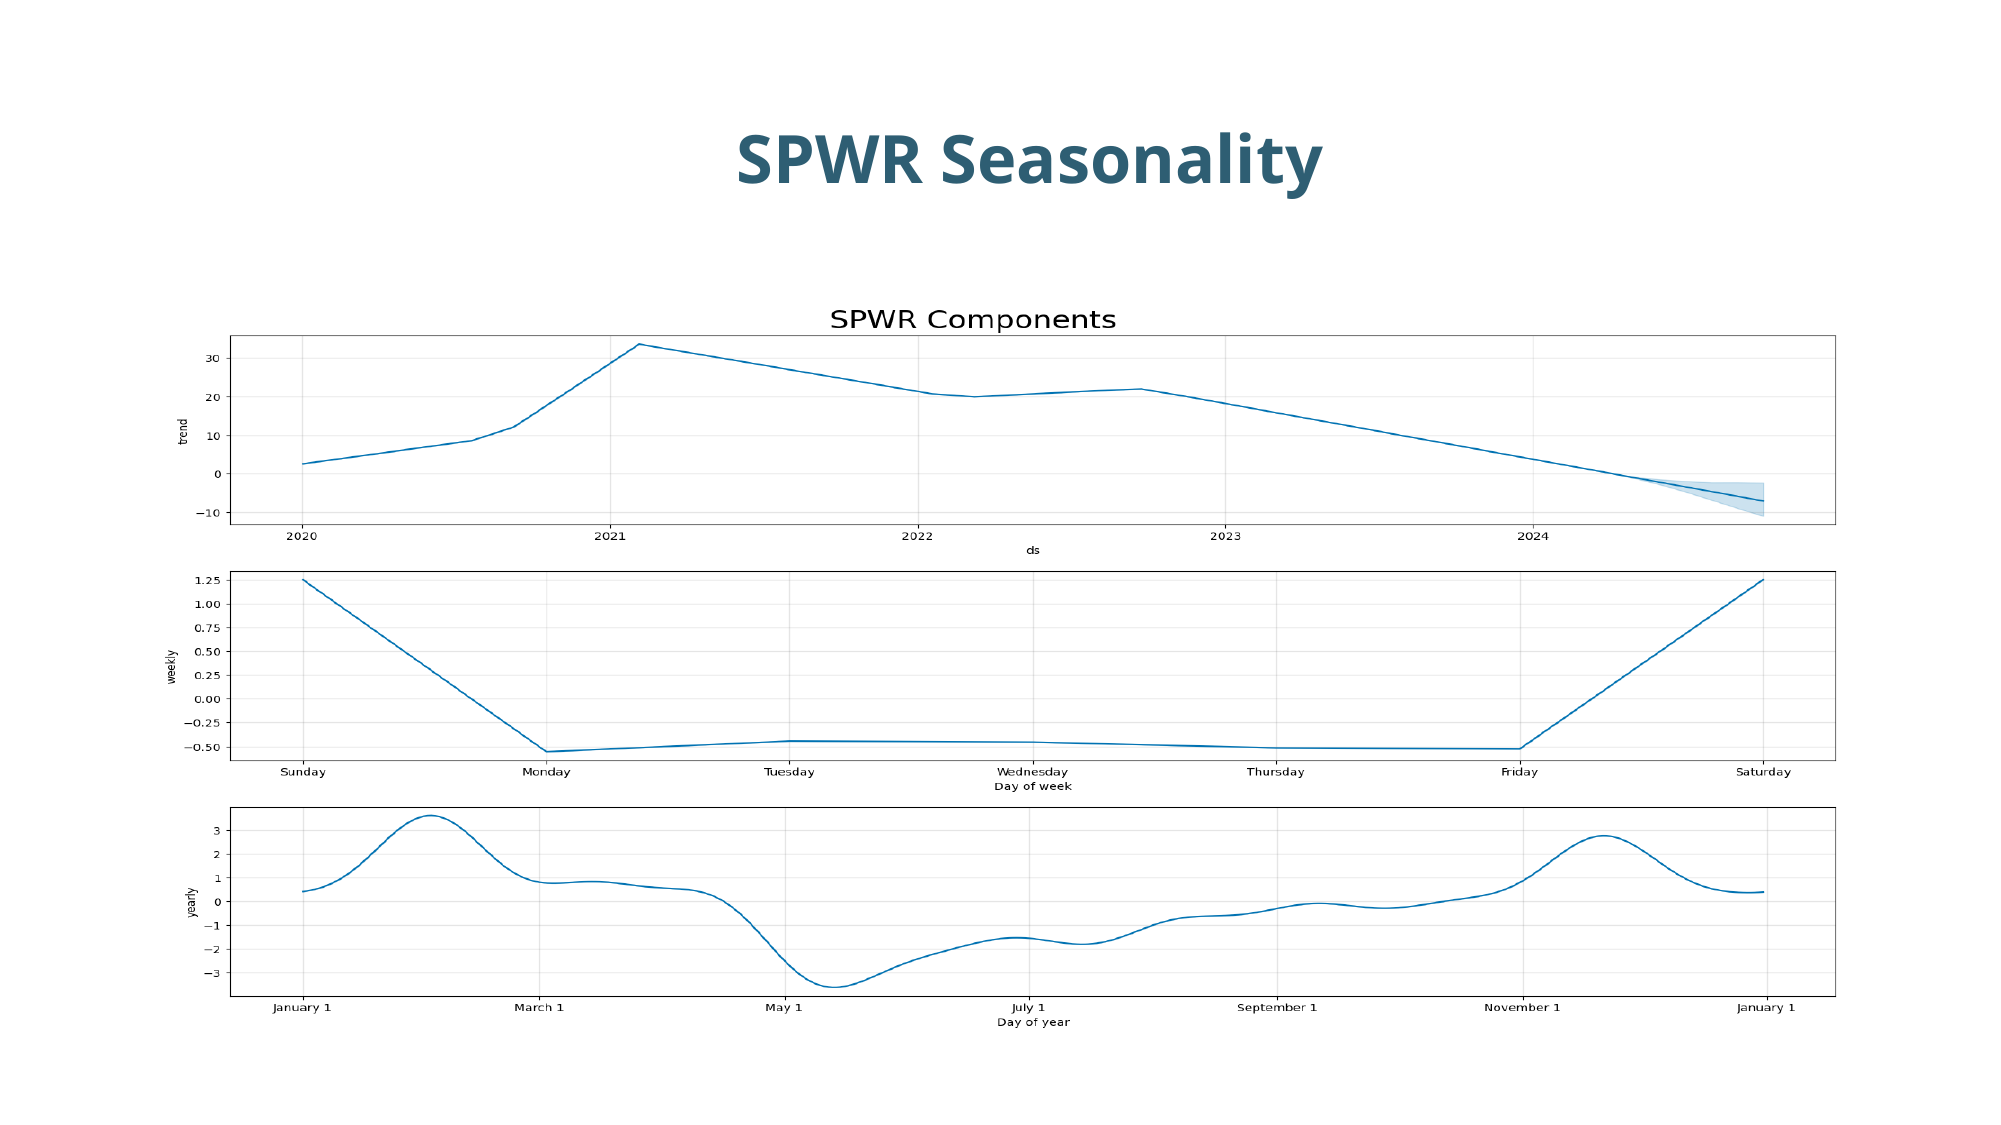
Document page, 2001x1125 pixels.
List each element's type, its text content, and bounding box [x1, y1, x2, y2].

title SPWR Seasonality [68, 97, 1932, 223]
picture [155, 302, 1844, 1034]
